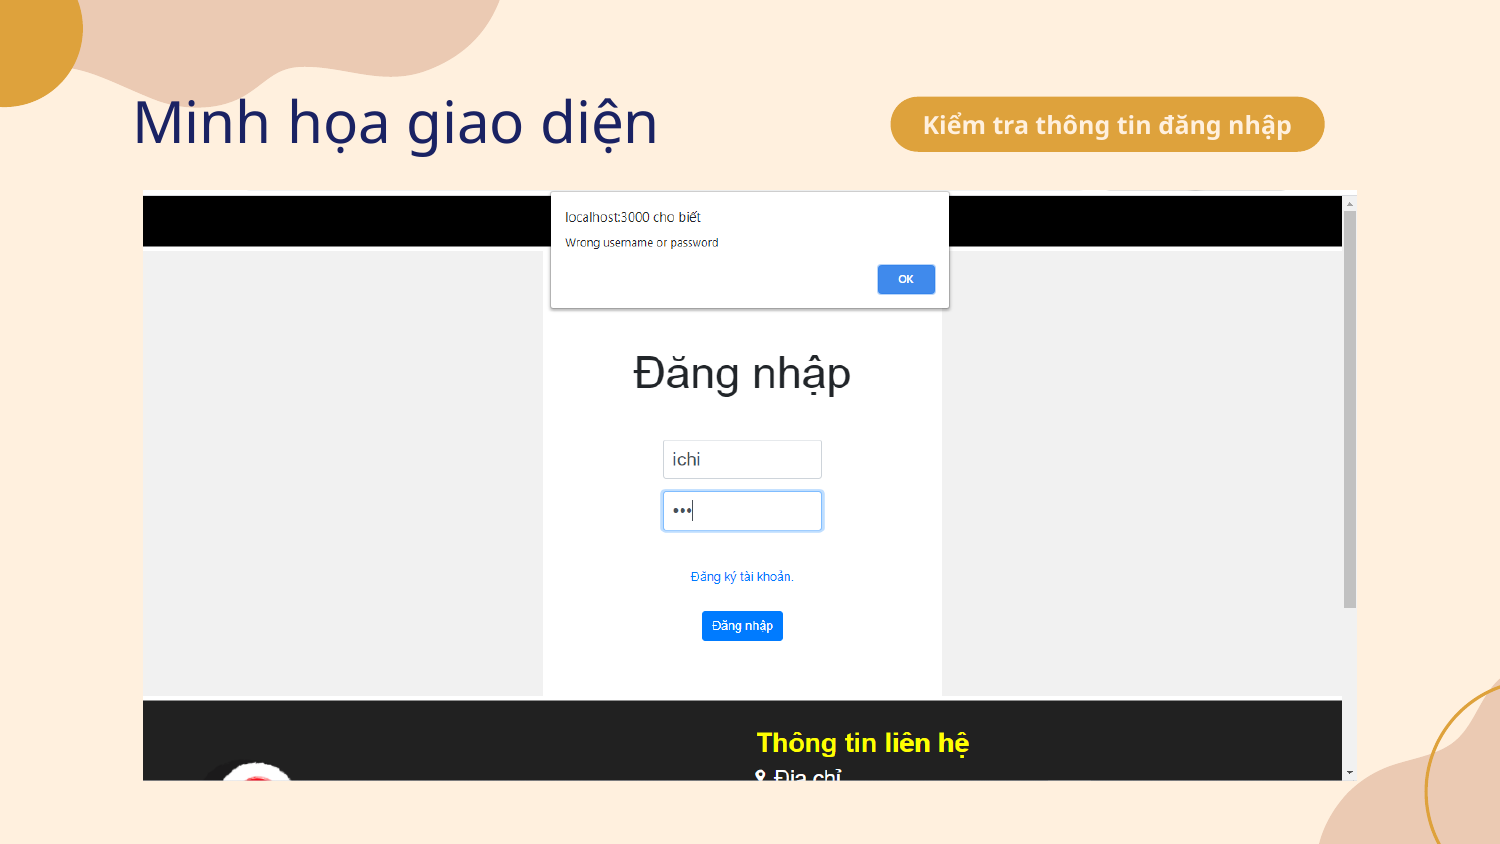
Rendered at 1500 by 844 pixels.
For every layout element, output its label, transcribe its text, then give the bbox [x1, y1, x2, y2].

picture [143, 190, 1357, 781]
title Minh họa giao diện [116, 72, 1383, 167]
text_box Kiểm tra thông tin đăng nhập [890, 96, 1325, 152]
